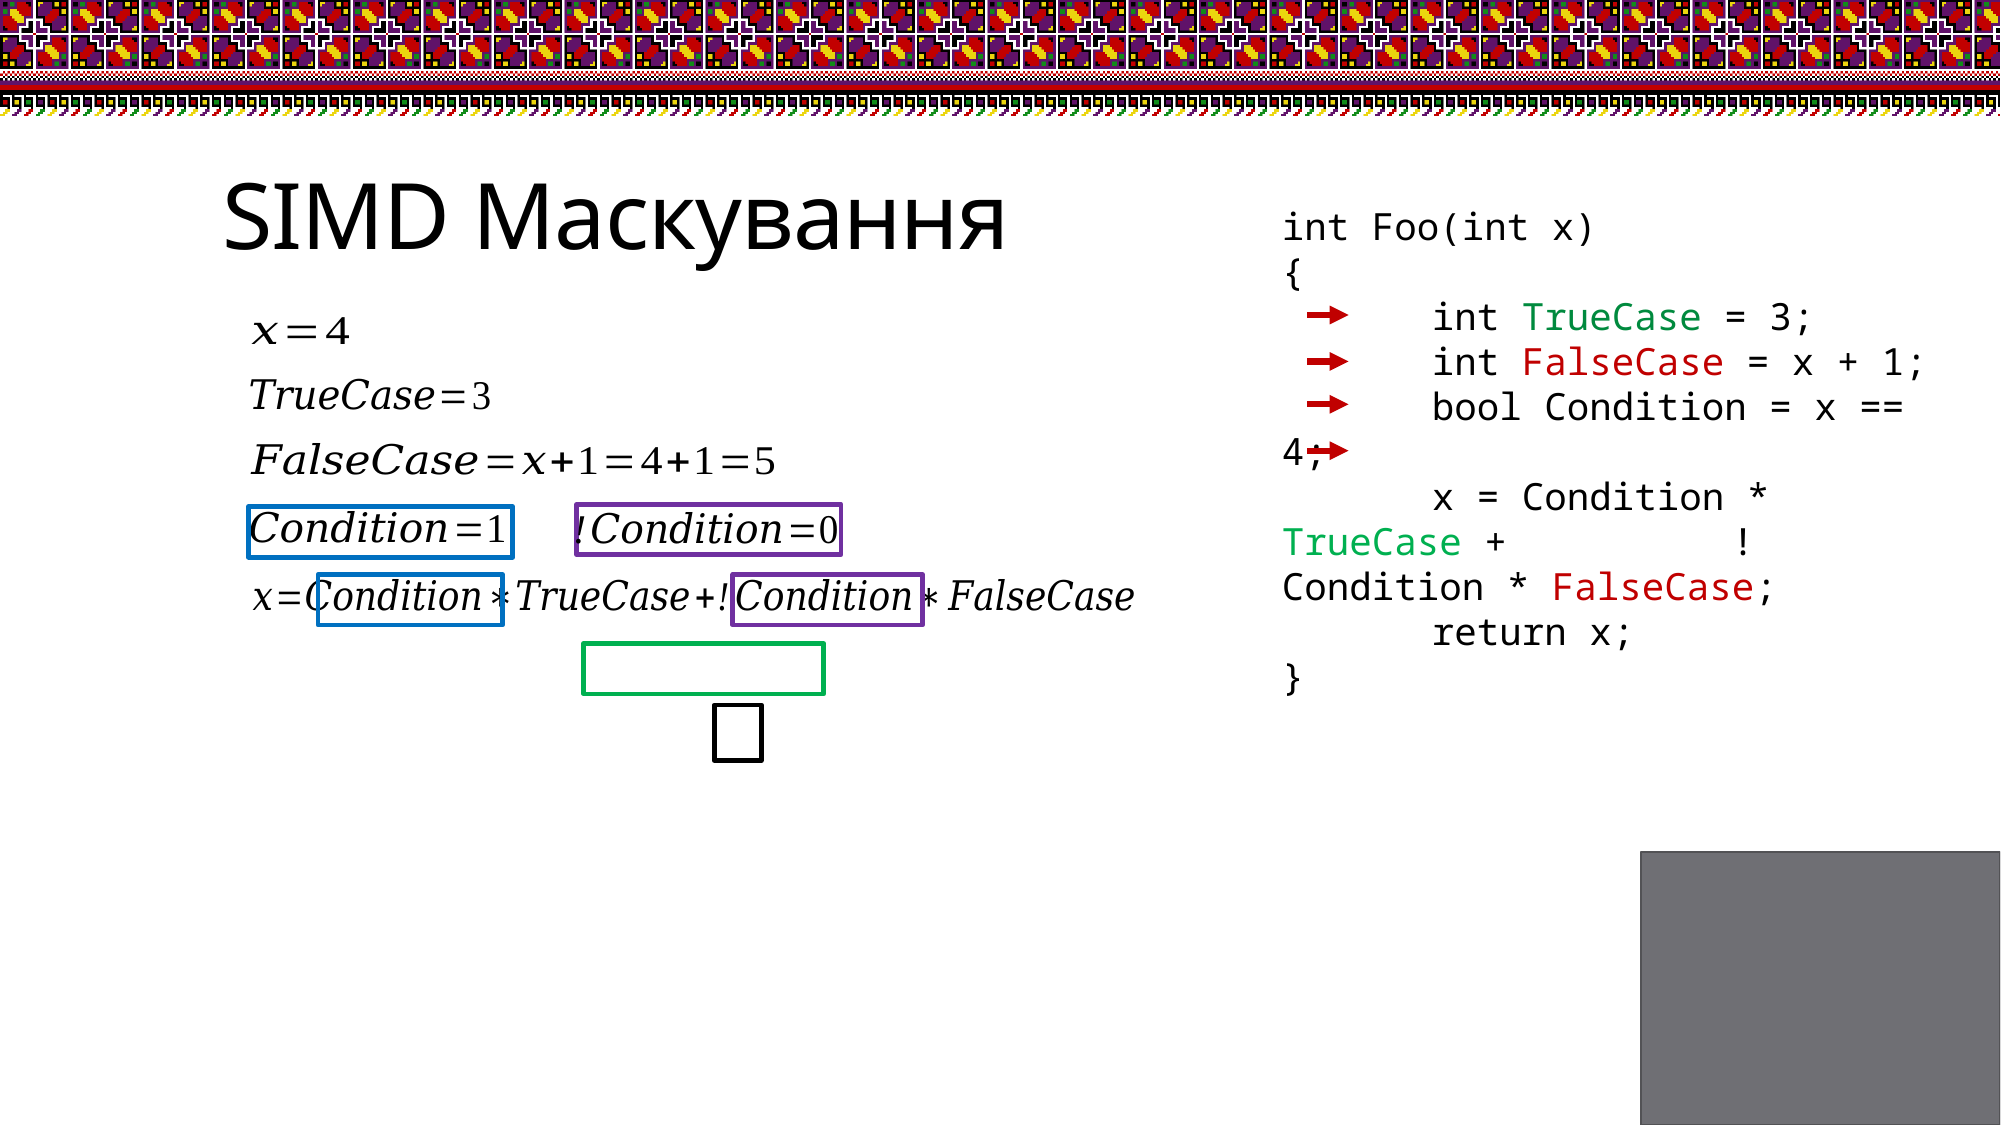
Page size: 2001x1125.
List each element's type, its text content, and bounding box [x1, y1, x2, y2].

text_box [582, 642, 825, 695]
text_box [732, 573, 924, 626]
text_box [1307, 407, 1329, 411]
text_box [317, 573, 504, 626]
text_box [575, 503, 842, 556]
text_box [713, 704, 762, 762]
text_box int Foo(int x) { int TrueCase = 3; int FalseCase = x + 1; bool Condition = x == 4; x = Condition * TrueCase + !Condition * FalseCase; return x; } [1267, 195, 1953, 706]
picture [0, 0, 2000, 116]
title SIMD Маскування [206, 60, 1797, 278]
text_box [247, 506, 514, 558]
